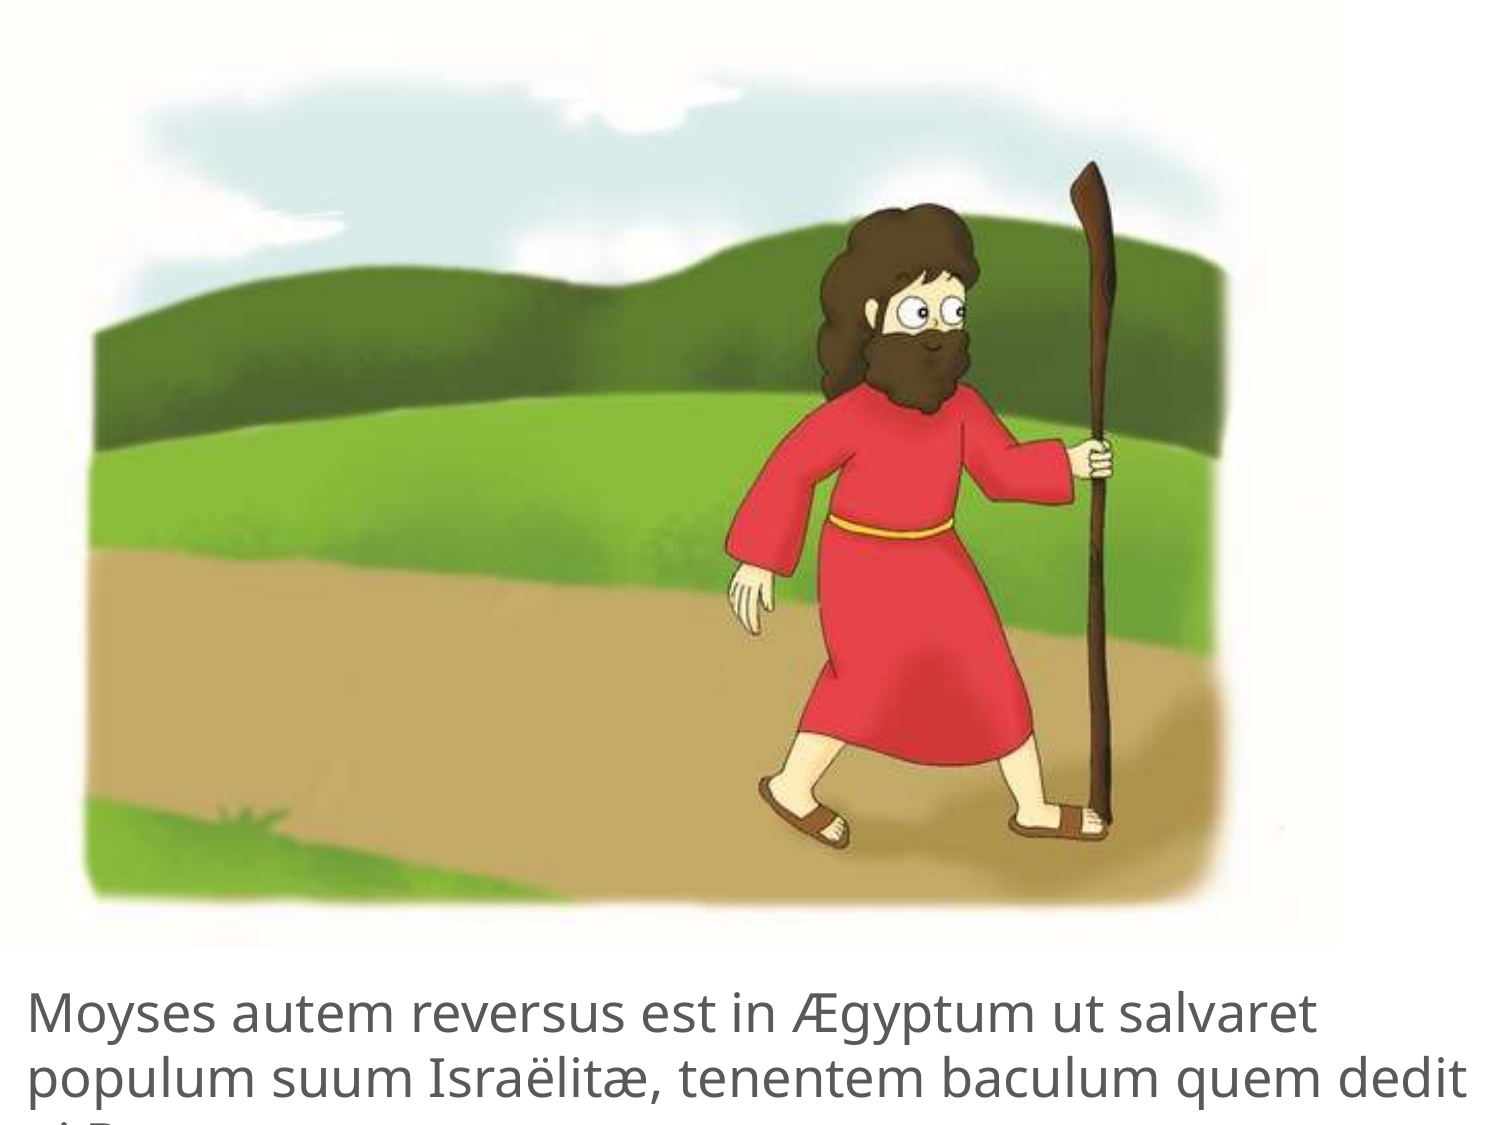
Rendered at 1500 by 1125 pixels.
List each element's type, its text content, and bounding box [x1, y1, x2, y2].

picture [0, 0, 1339, 948]
text_box Moyses autem reversus est in Ægyptum ut salvaret populum suum Israëlitæ, tenentem baculum quem dedit ei Deus. [11, 971, 1498, 1125]
